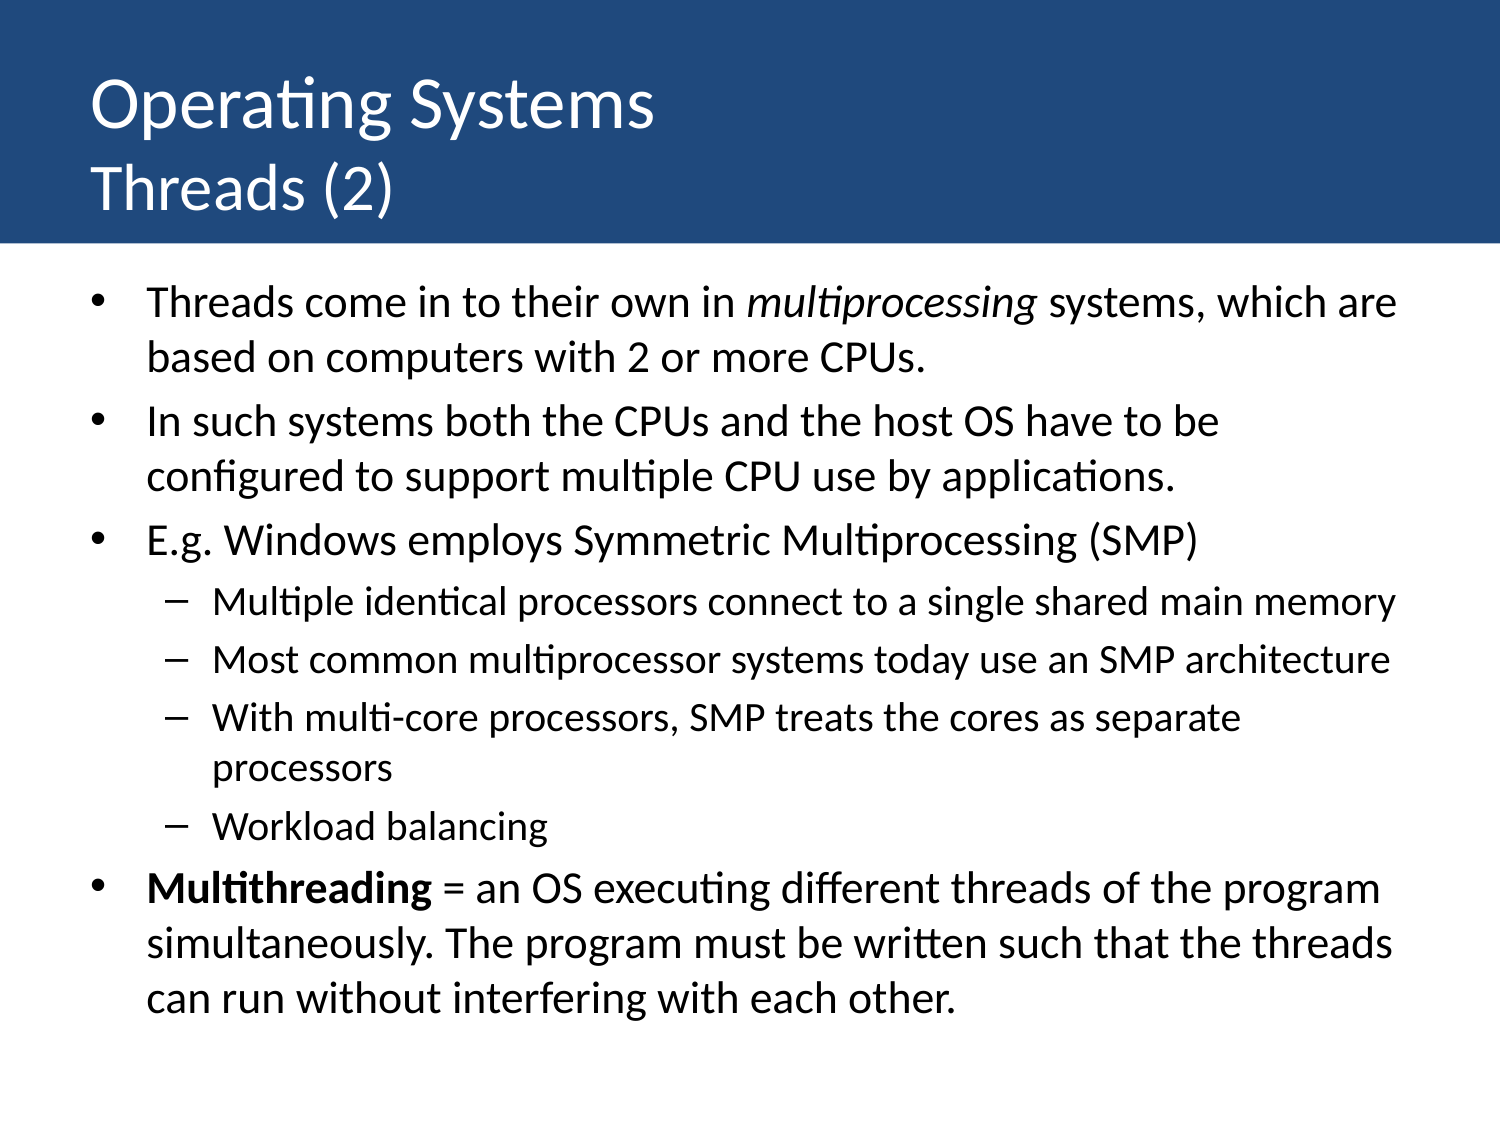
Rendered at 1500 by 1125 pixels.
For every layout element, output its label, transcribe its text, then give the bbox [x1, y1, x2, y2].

list Threads come in to their own in multiprocessing systems, which are based on computers with 2 or more CPUs. In such systems both the CPUs and the host OS have to be configured to support multiple CPU use by applications. E.g. Windows employs Symmetric Multiprocessing (SMP) Multiple identical processors connect to a single shared main memory Most common multiprocessor systems today use an SMP architecture With multi-core processors, SMP treats the cores as separate processors Workload balancing Multithreading = an OS executing different threads of the program simultaneously. The program must be written such that the threads can run without interfering with each other. [75, 264, 1425, 1120]
title Operating Systems Threads (2) [75, 45, 1425, 233]
